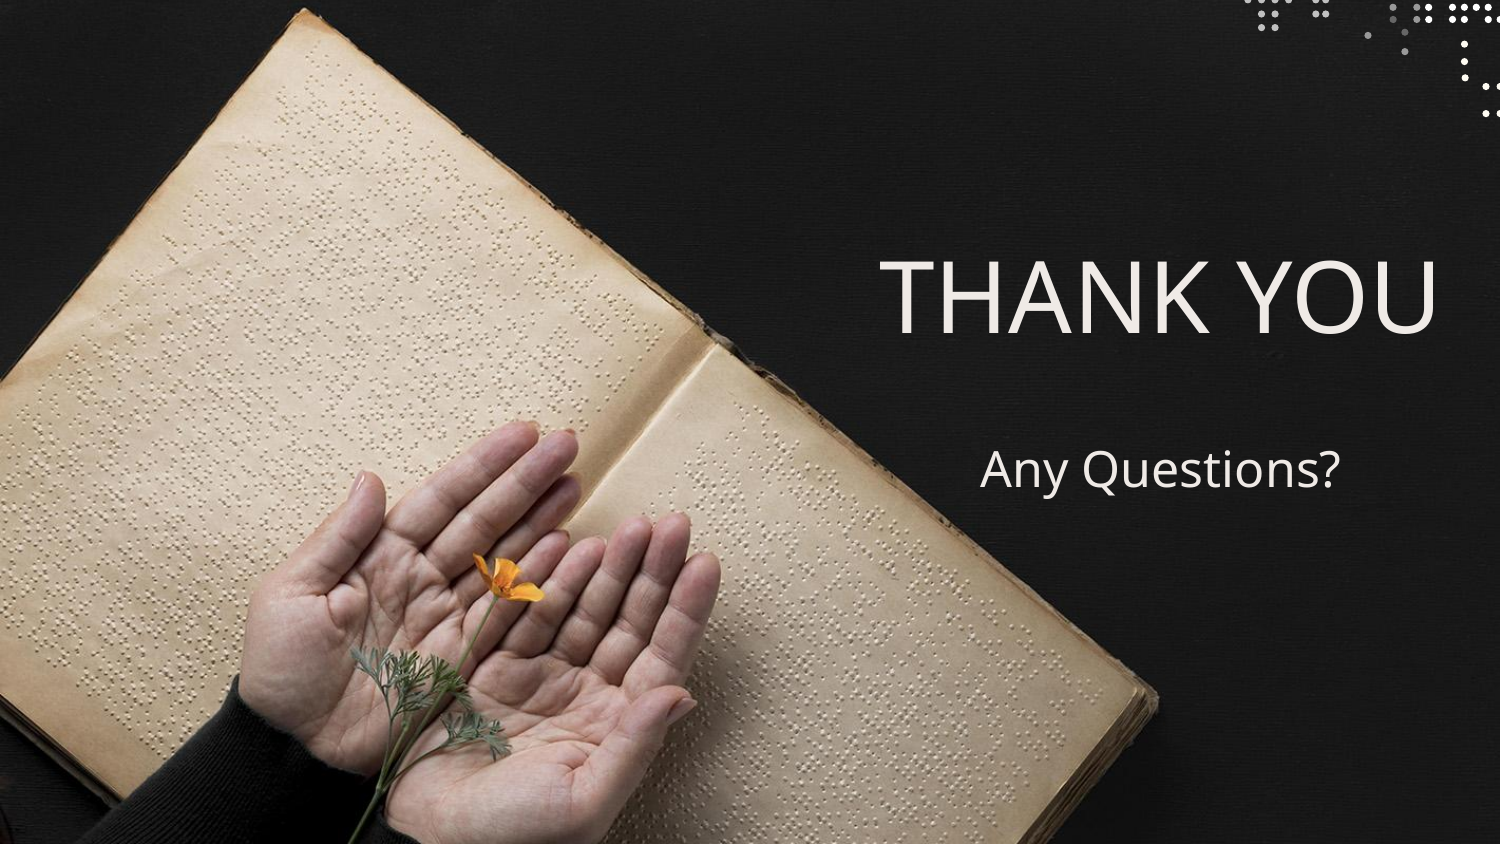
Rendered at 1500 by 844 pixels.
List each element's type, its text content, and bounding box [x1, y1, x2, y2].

title THANK YOU Any Questions? [858, 242, 1464, 676]
picture [0, 0, 1500, 844]
